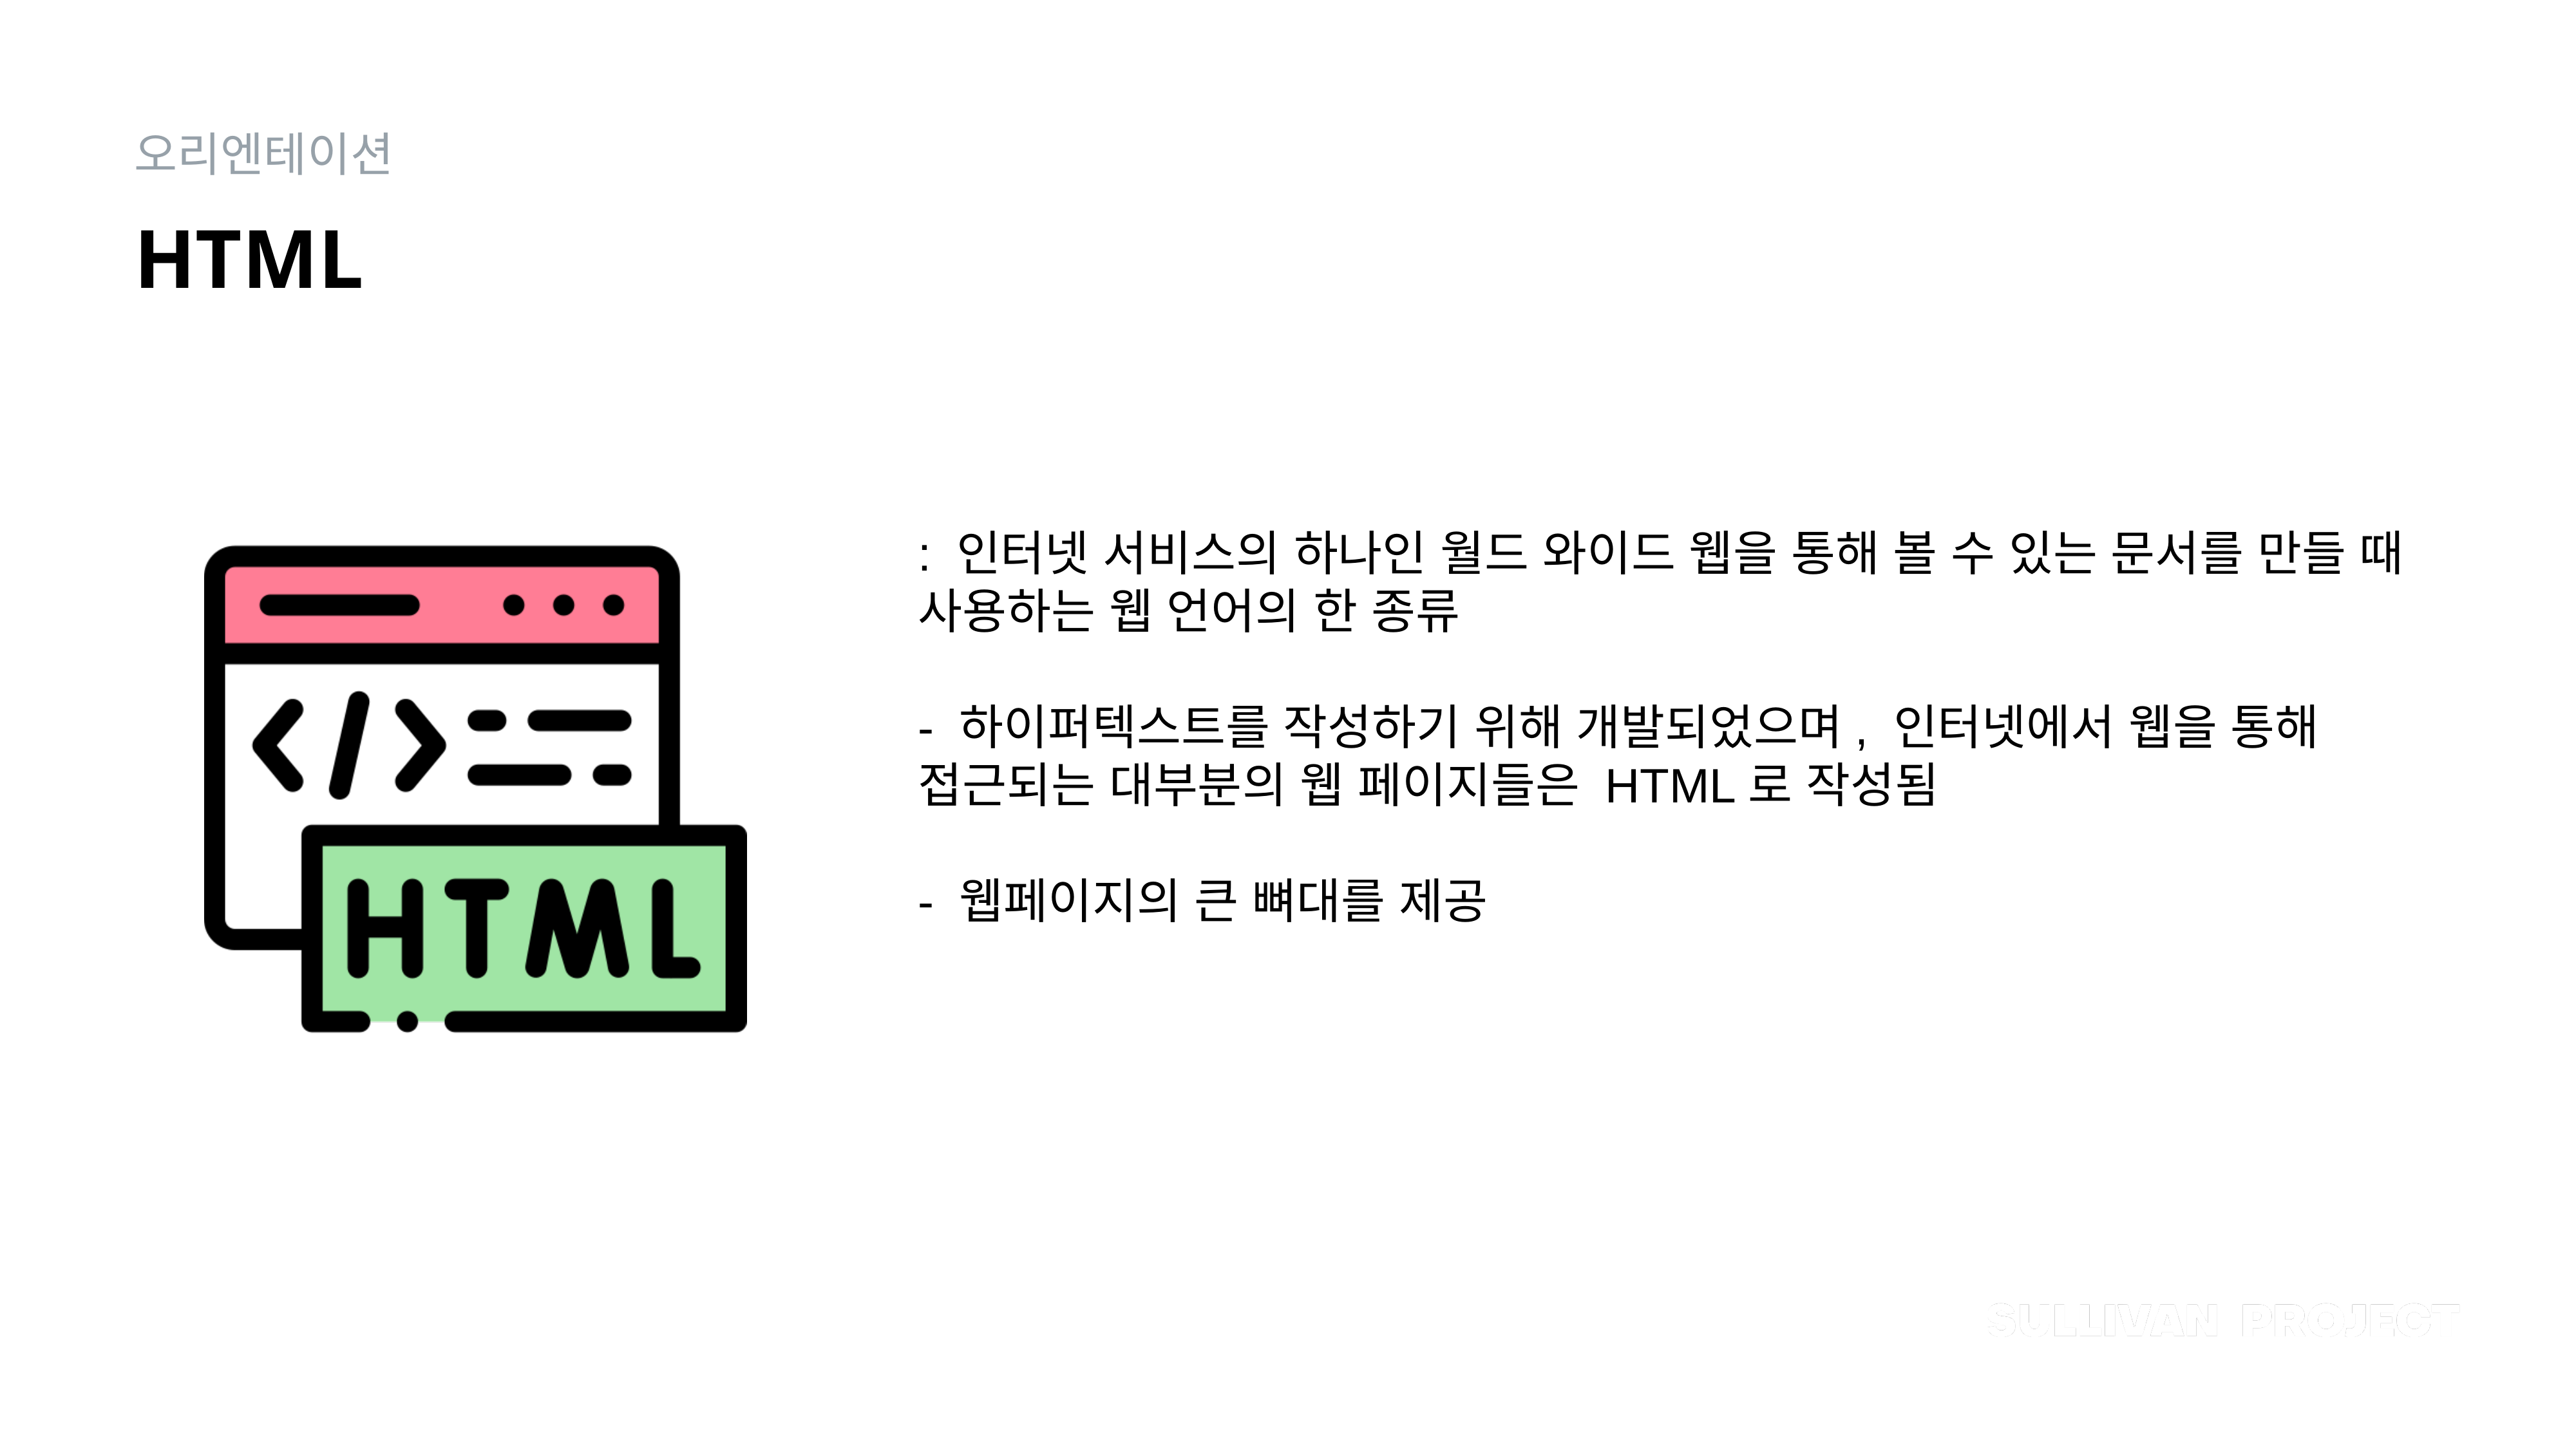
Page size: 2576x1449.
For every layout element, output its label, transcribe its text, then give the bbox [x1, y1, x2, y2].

text_box 오리엔테이션 [128, 119, 694, 187]
text_box HTML [129, 202, 1242, 310]
text_box : 인터넷 서비스의 하나인 월드 와이드 웹을 통해 볼 수 있는 문서를 만들 때 사용하는 웹 언어의 한 종류 - 하이퍼텍스트를 작성하기 위해 개발되었으며, 인터넷에서 웹을 통해 접근되는 대부분의 웹 페이지들은 HTML로 작성됨 - 웹페이지의 큰 뼈대를 제공 [908, 518, 2426, 992]
picture [204, 518, 747, 1061]
picture [1987, 1297, 2465, 1338]
